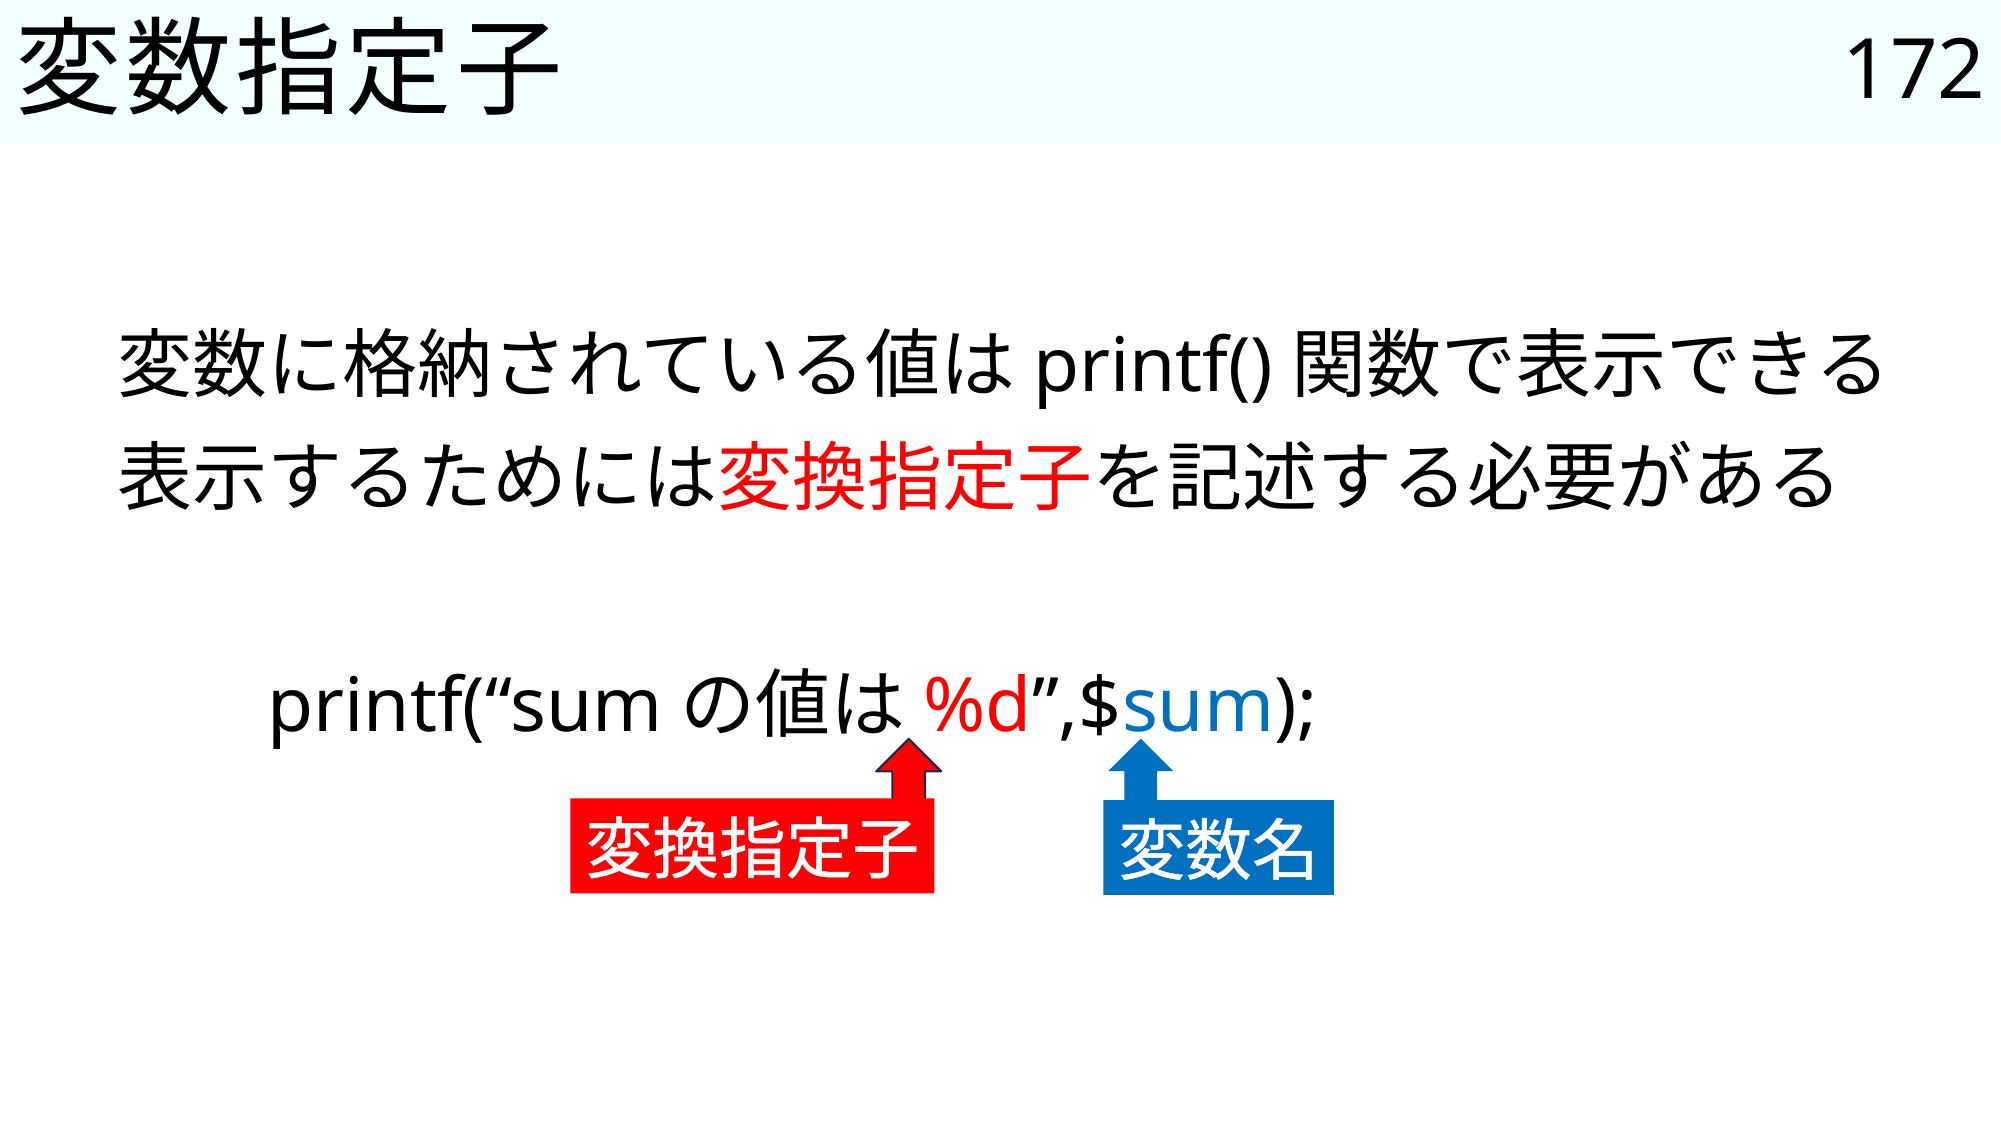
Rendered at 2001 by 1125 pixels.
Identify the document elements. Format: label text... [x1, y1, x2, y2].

title 変数指定子 [0, 0, 1775, 144]
slide_number 172 [1775, 0, 2000, 144]
list 変数に格納されている値はprintf()関数で表示できる 表示するためには変換指定子を記述する必要がある printf(“sumの値は%d”,$sum); [102, 299, 1931, 1014]
text_box 変数名 [1103, 800, 1334, 895]
text_box [1107, 737, 1175, 800]
text_box [875, 738, 943, 798]
text_box 変換指定子 [570, 798, 935, 894]
